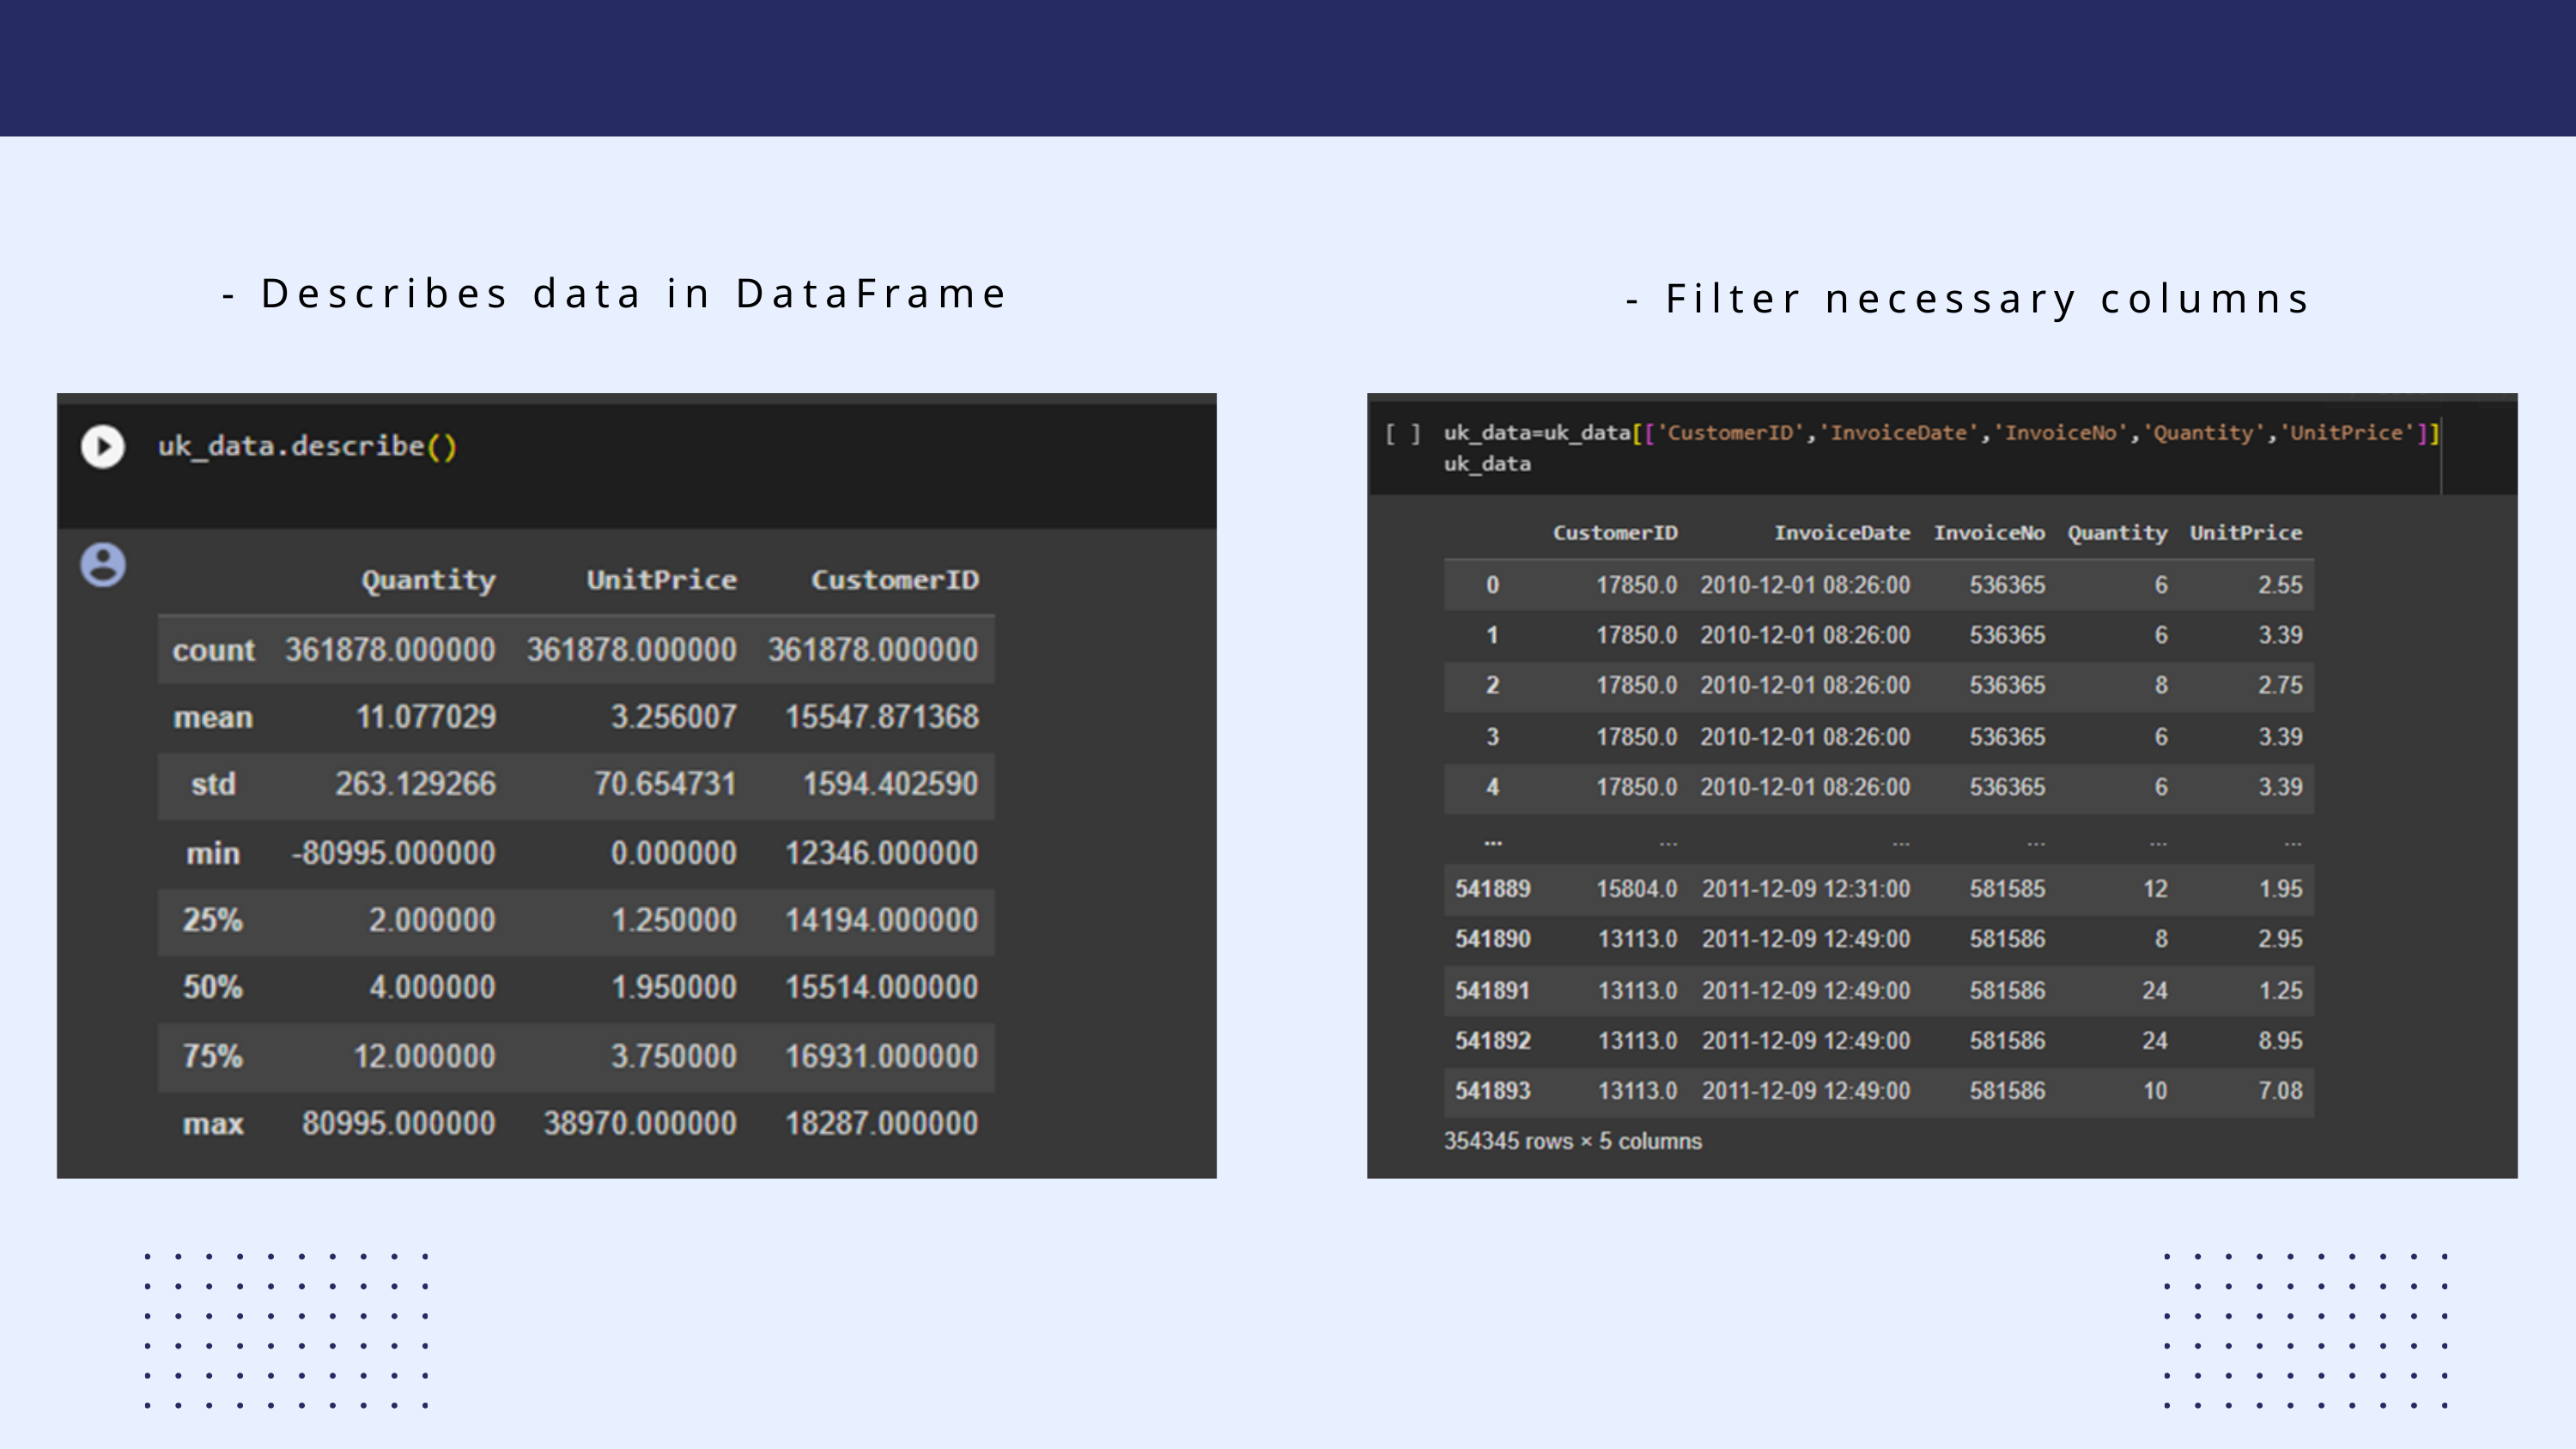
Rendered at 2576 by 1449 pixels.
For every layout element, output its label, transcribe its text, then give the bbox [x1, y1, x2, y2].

text_box [57, 393, 1218, 1179]
text_box [144, 1253, 428, 1409]
text_box - Filter necessary columns [1577, 208, 2359, 321]
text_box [0, 0, 2576, 137]
text_box [1367, 393, 2518, 1179]
text_box [2164, 1253, 2448, 1409]
text_box - Describes data in DataFrame [184, 203, 1044, 317]
